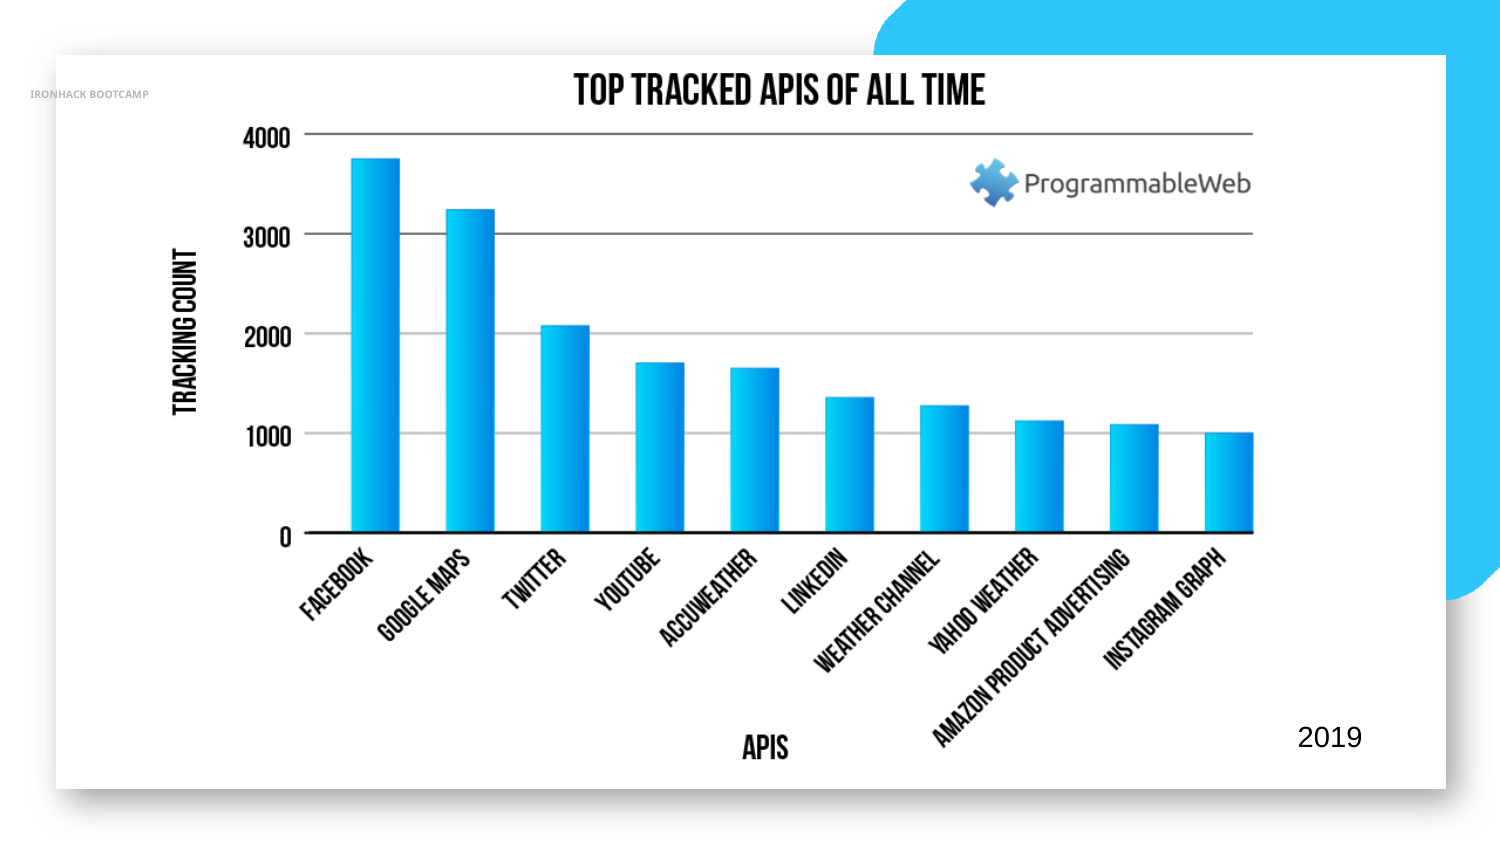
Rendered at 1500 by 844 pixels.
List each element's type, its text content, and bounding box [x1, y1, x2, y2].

picture [0, 0, 1500, 844]
text_box IRONHACK BOOTCAMP [15, 71, 164, 108]
text_box 2019 [1282, 703, 1401, 769]
